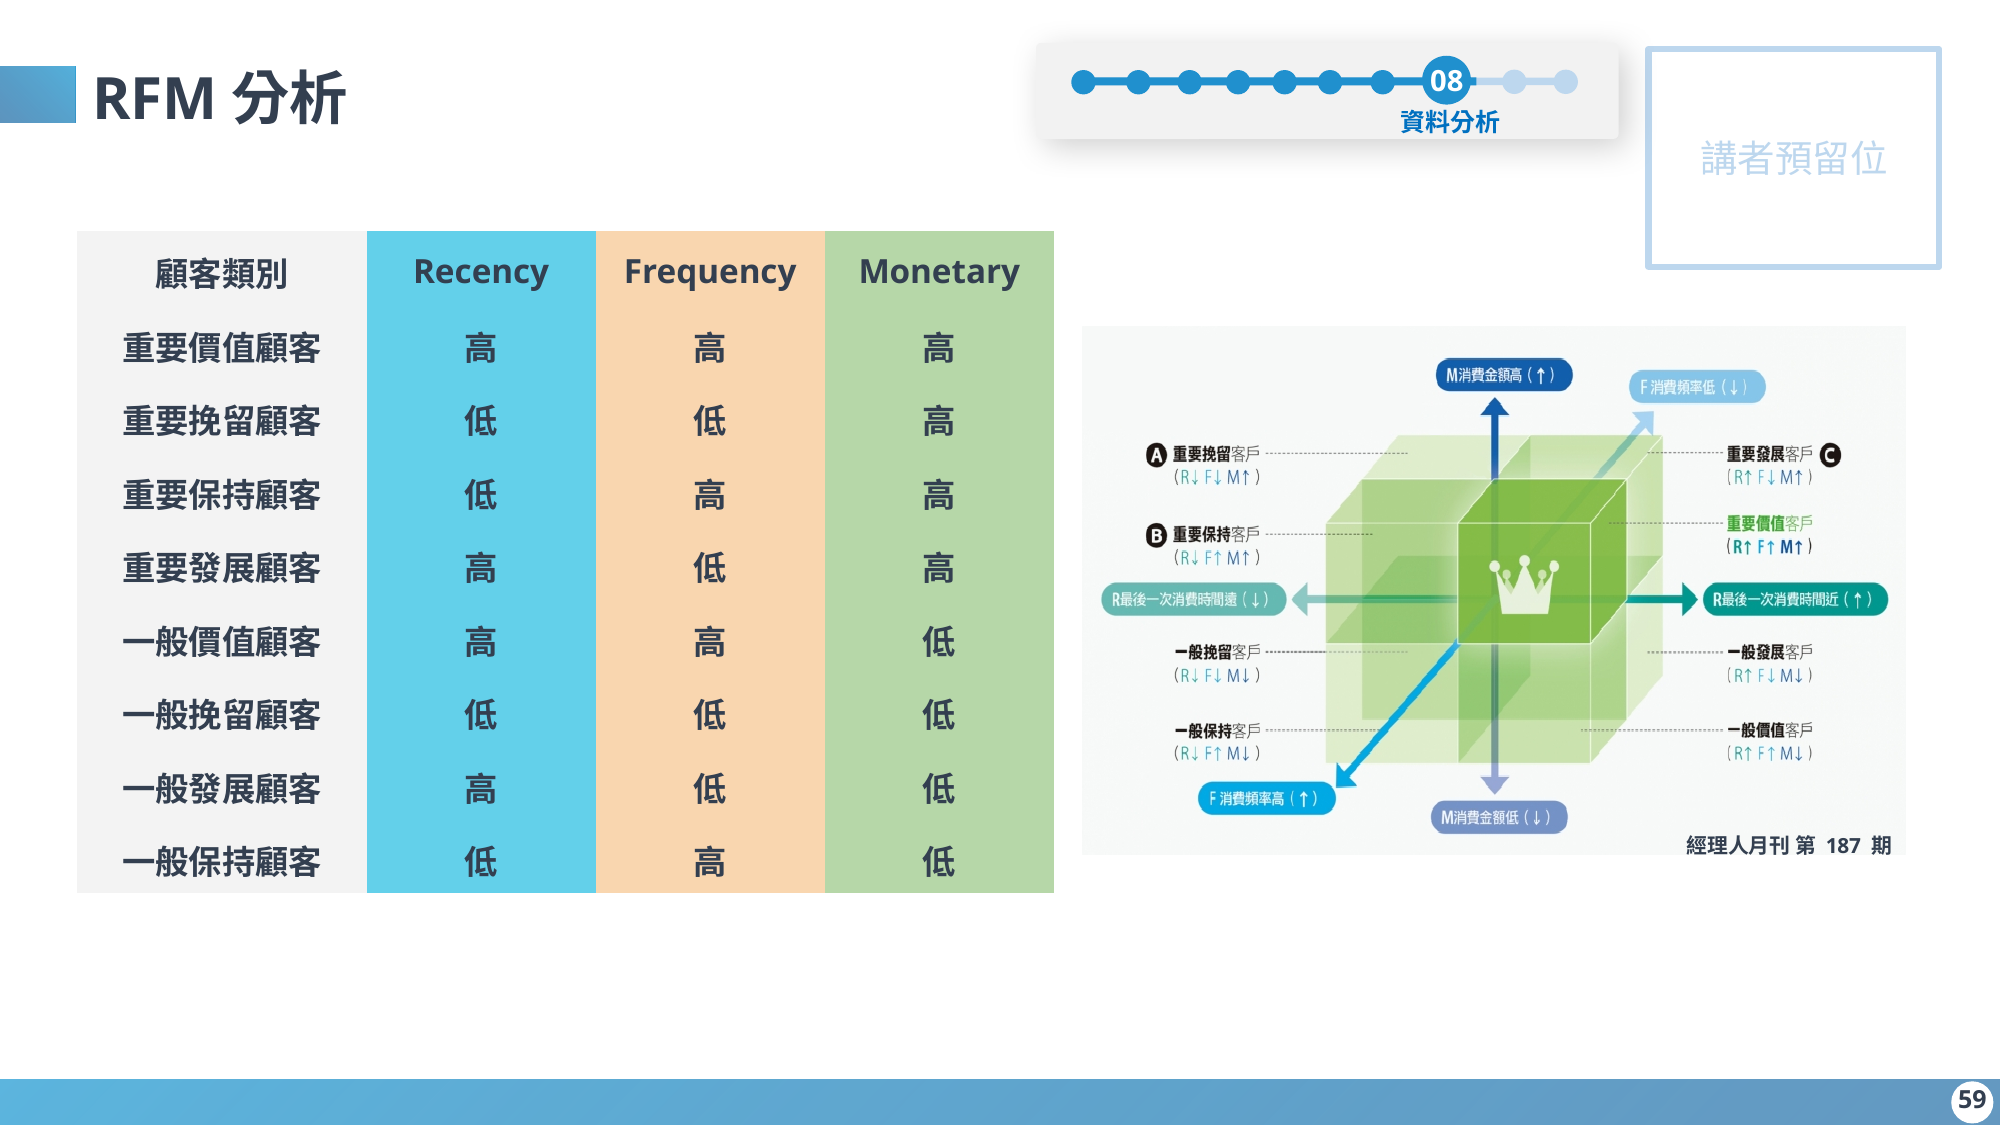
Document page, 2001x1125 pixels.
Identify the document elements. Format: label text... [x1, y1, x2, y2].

table_cell 高 [367, 525, 596, 599]
table_cell 高 [825, 452, 1054, 525]
table_cell 低 [367, 452, 596, 525]
table_header 顧客類別 [77, 231, 367, 305]
table_cell 低 [367, 819, 596, 893]
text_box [1035, 42, 1619, 156]
text_box RFM分析 [77, 53, 957, 139]
table_cell 高 [825, 305, 1054, 378]
table_cell 低 [596, 672, 825, 746]
table_cell 一般發展顧客 [77, 746, 367, 819]
table_cell 低 [367, 378, 596, 452]
table_cell 低 [825, 819, 1054, 893]
table_cell 重要價值顧客 [77, 305, 367, 378]
table_cell 高 [596, 452, 825, 525]
table_header Monetary [825, 231, 1054, 305]
table_cell 一般價值顧客 [77, 599, 366, 672]
table_cell 低 [825, 672, 1054, 746]
table_cell 重要保持顧客 [77, 452, 367, 525]
table_cell 高 [596, 305, 825, 378]
table_cell 高 [825, 378, 1054, 452]
table_cell 一般保持顧客 [77, 819, 367, 893]
table_cell 高 [367, 305, 596, 378]
table_cell 高 [825, 525, 1054, 599]
table_cell 重要發展顧客 [77, 525, 367, 599]
table_cell 低 [825, 746, 1054, 819]
table_cell 高 [367, 746, 596, 819]
table_cell 重要挽留顧客 [77, 378, 367, 452]
table_cell 低 [367, 672, 596, 746]
table_cell 高 [367, 599, 596, 672]
table_header Frequency [596, 231, 825, 305]
slide_number ‹#› [1551, 1070, 2000, 1125]
table_cell 高 [596, 819, 825, 893]
table_cell 低 [596, 746, 825, 819]
table_cell 低 [825, 599, 1054, 672]
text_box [1082, 326, 1952, 885]
table_cell 一般挽留顧客 [77, 672, 367, 746]
table_cell 低 [596, 378, 825, 452]
table_cell 高 [596, 599, 825, 672]
table_header Recency [367, 231, 596, 305]
table_cell 低 [596, 525, 825, 599]
